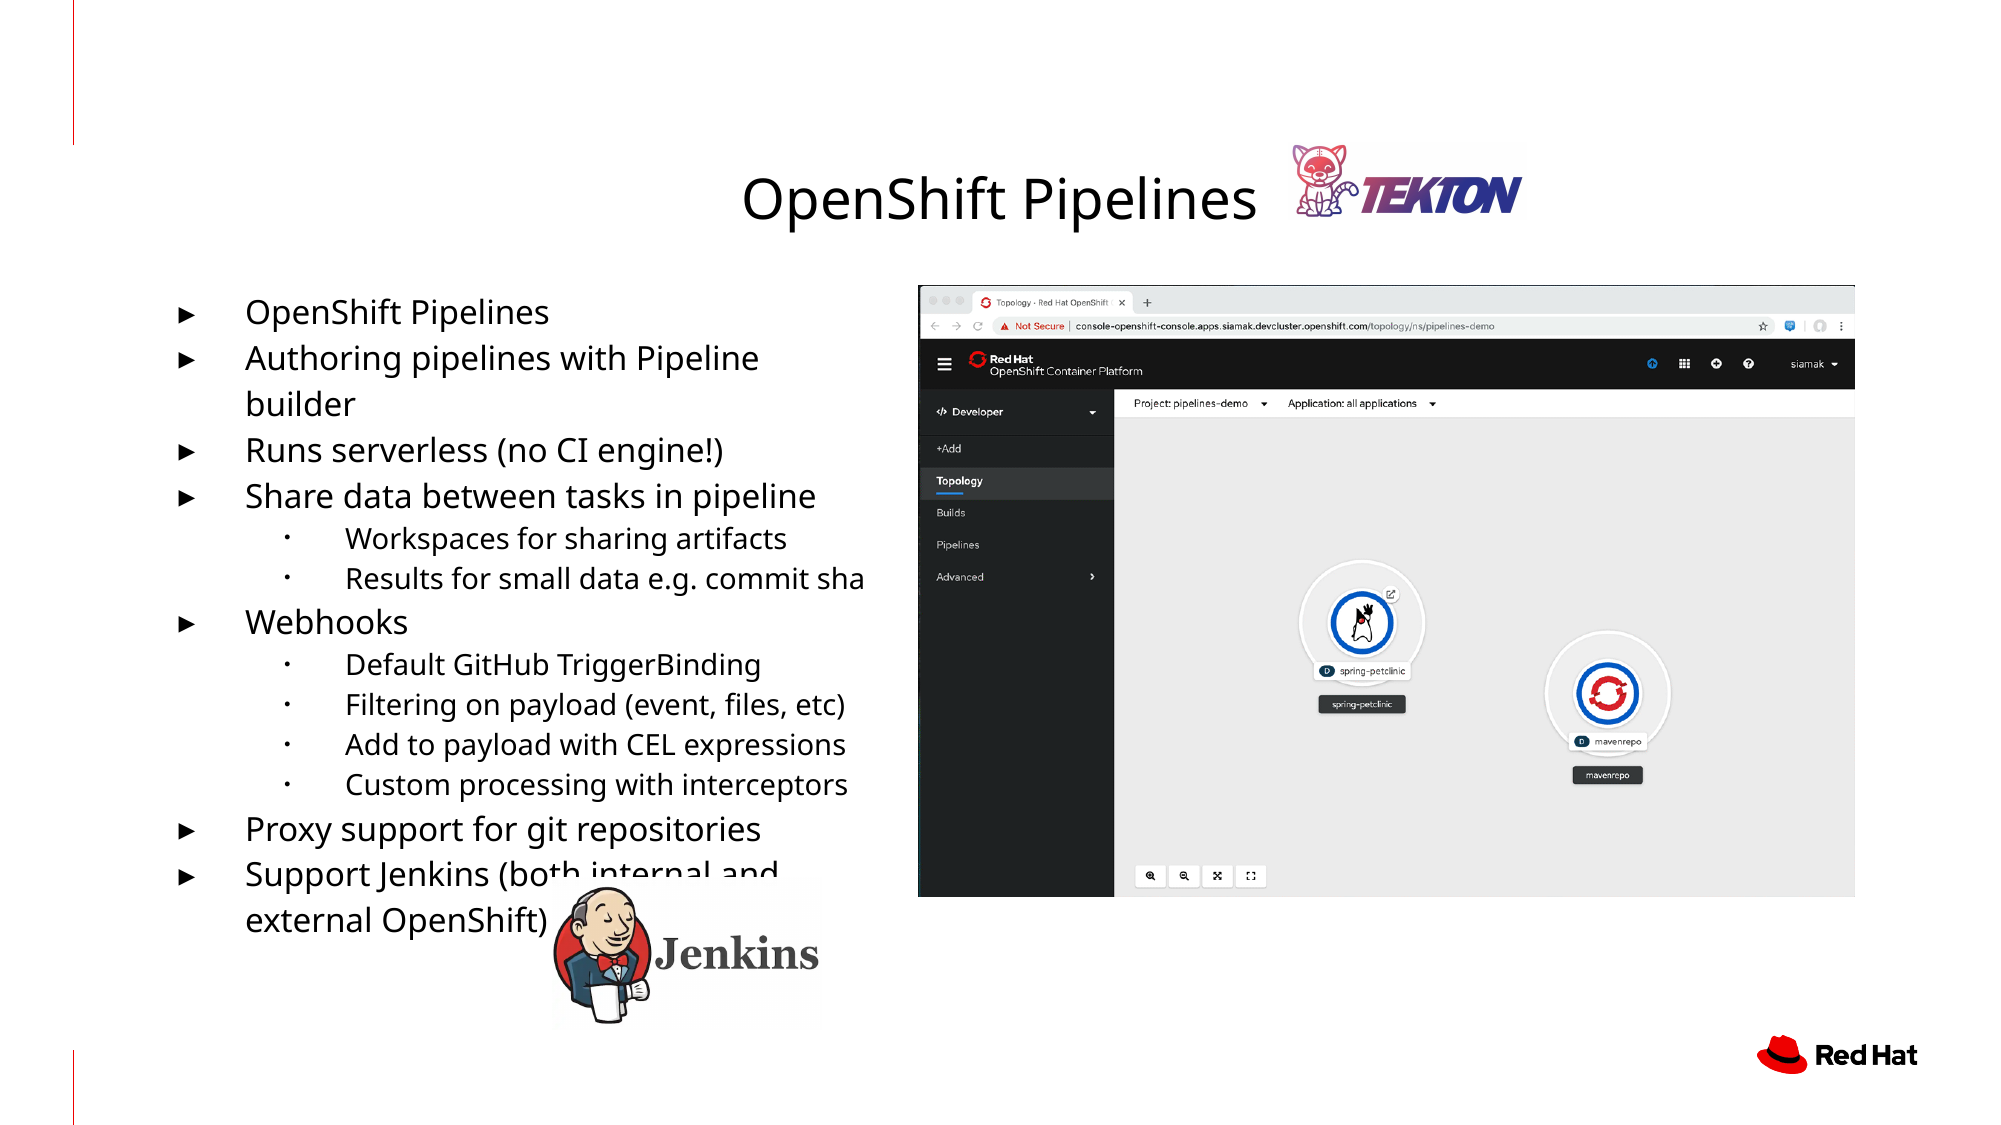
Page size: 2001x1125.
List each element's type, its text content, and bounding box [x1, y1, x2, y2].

picture [917, 285, 1856, 897]
picture [551, 877, 823, 1030]
picture [1288, 142, 1527, 220]
title OpenShift Pipelines [145, 143, 1855, 234]
list OpenShift Pipelines Authoring pipelines with Pipeline builder Runs serverless (no CI engine!) Share data between tasks in pipeline Workspaces for sharing artifacts Results for small data e.g. commit sha Webhooks Default GitHub TriggerBinding Filtering on payload (event, files, etc) Add to payload with CEL expressions Custom processing with interceptors Proxy support for git repositories Support Jenkins (both internal and external OpenShift) [145, 285, 877, 961]
picture [1757, 1035, 1918, 1074]
